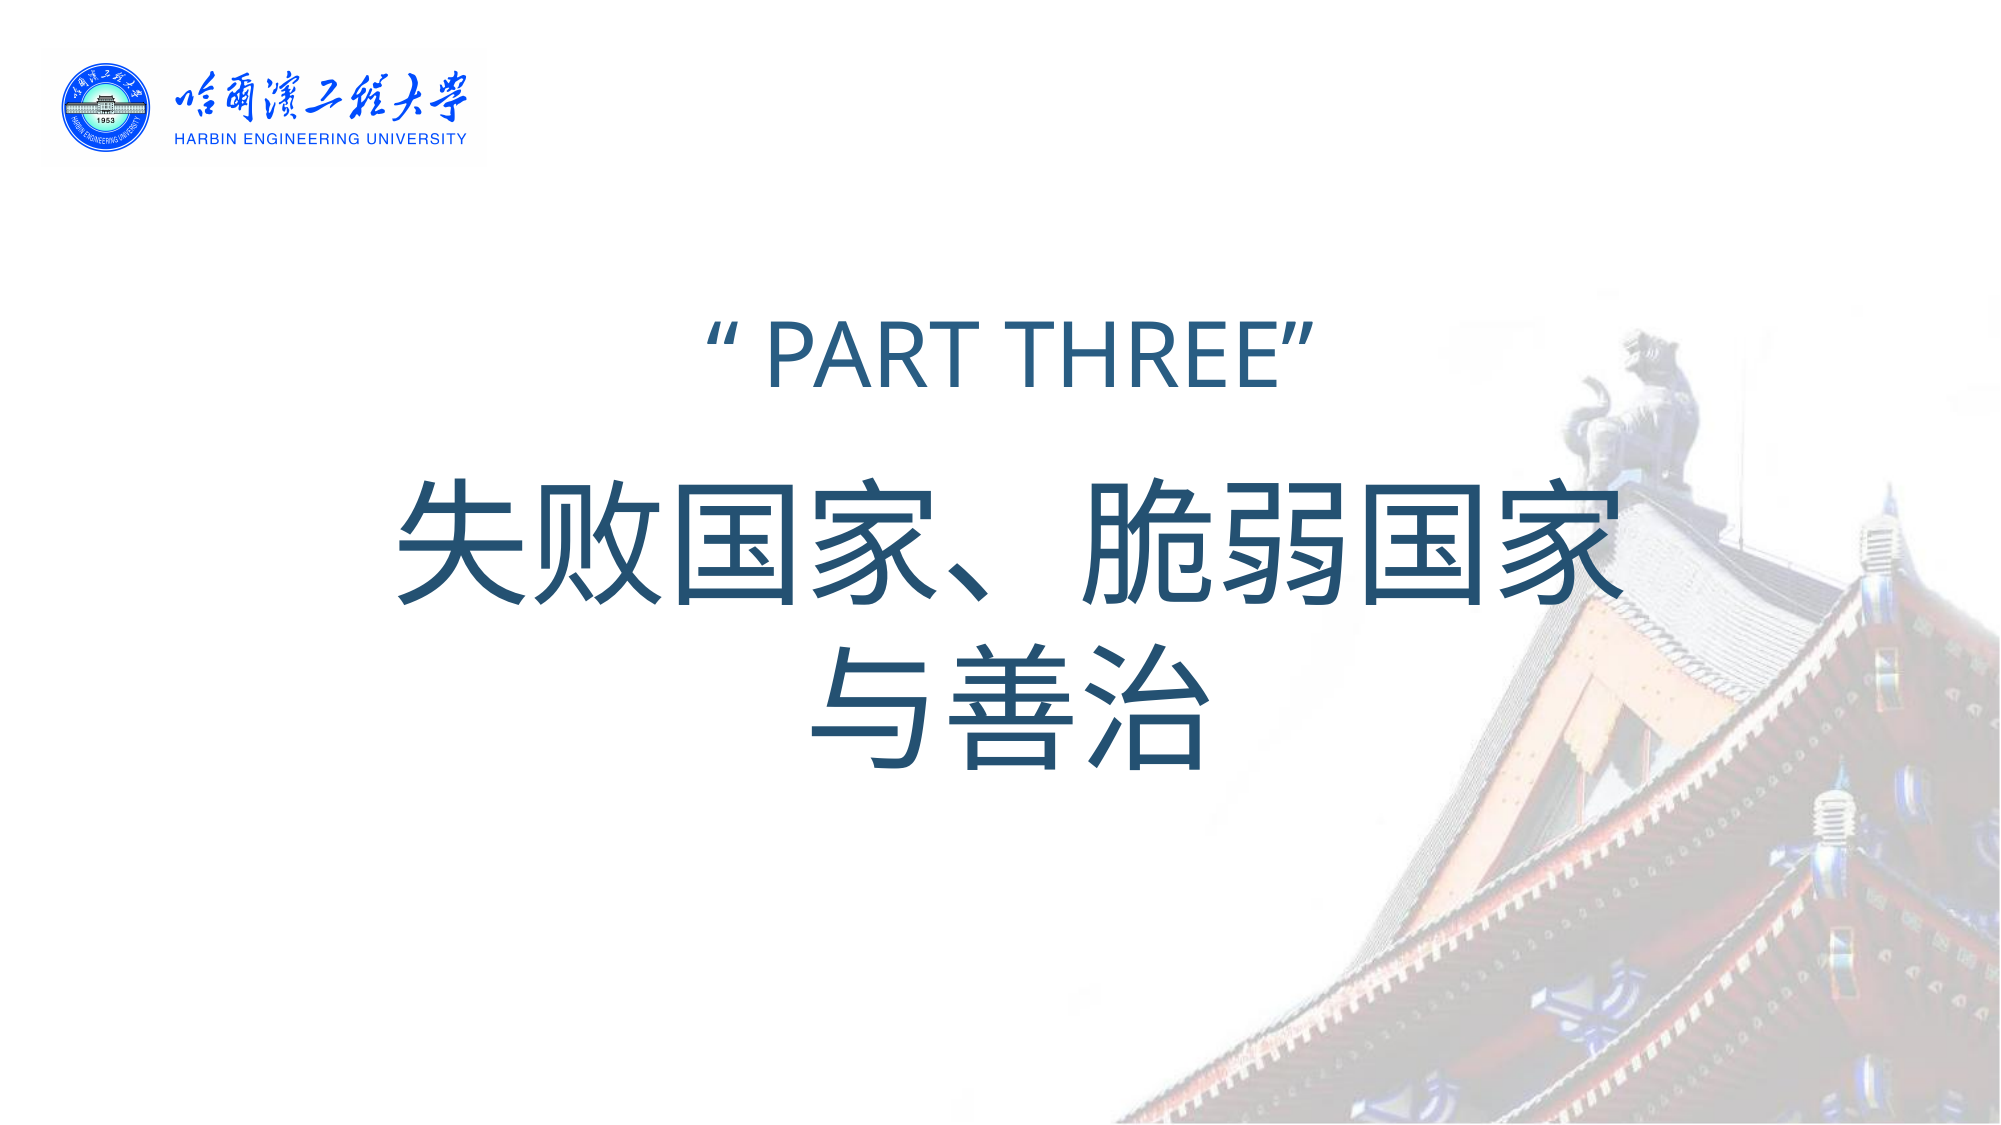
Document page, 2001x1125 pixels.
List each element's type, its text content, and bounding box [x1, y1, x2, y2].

picture [0, 0, 2001, 1125]
text_box 失败国家、脆弱国家与善治 [370, 449, 1652, 795]
text_box “ PART THREE” [507, 288, 1514, 414]
